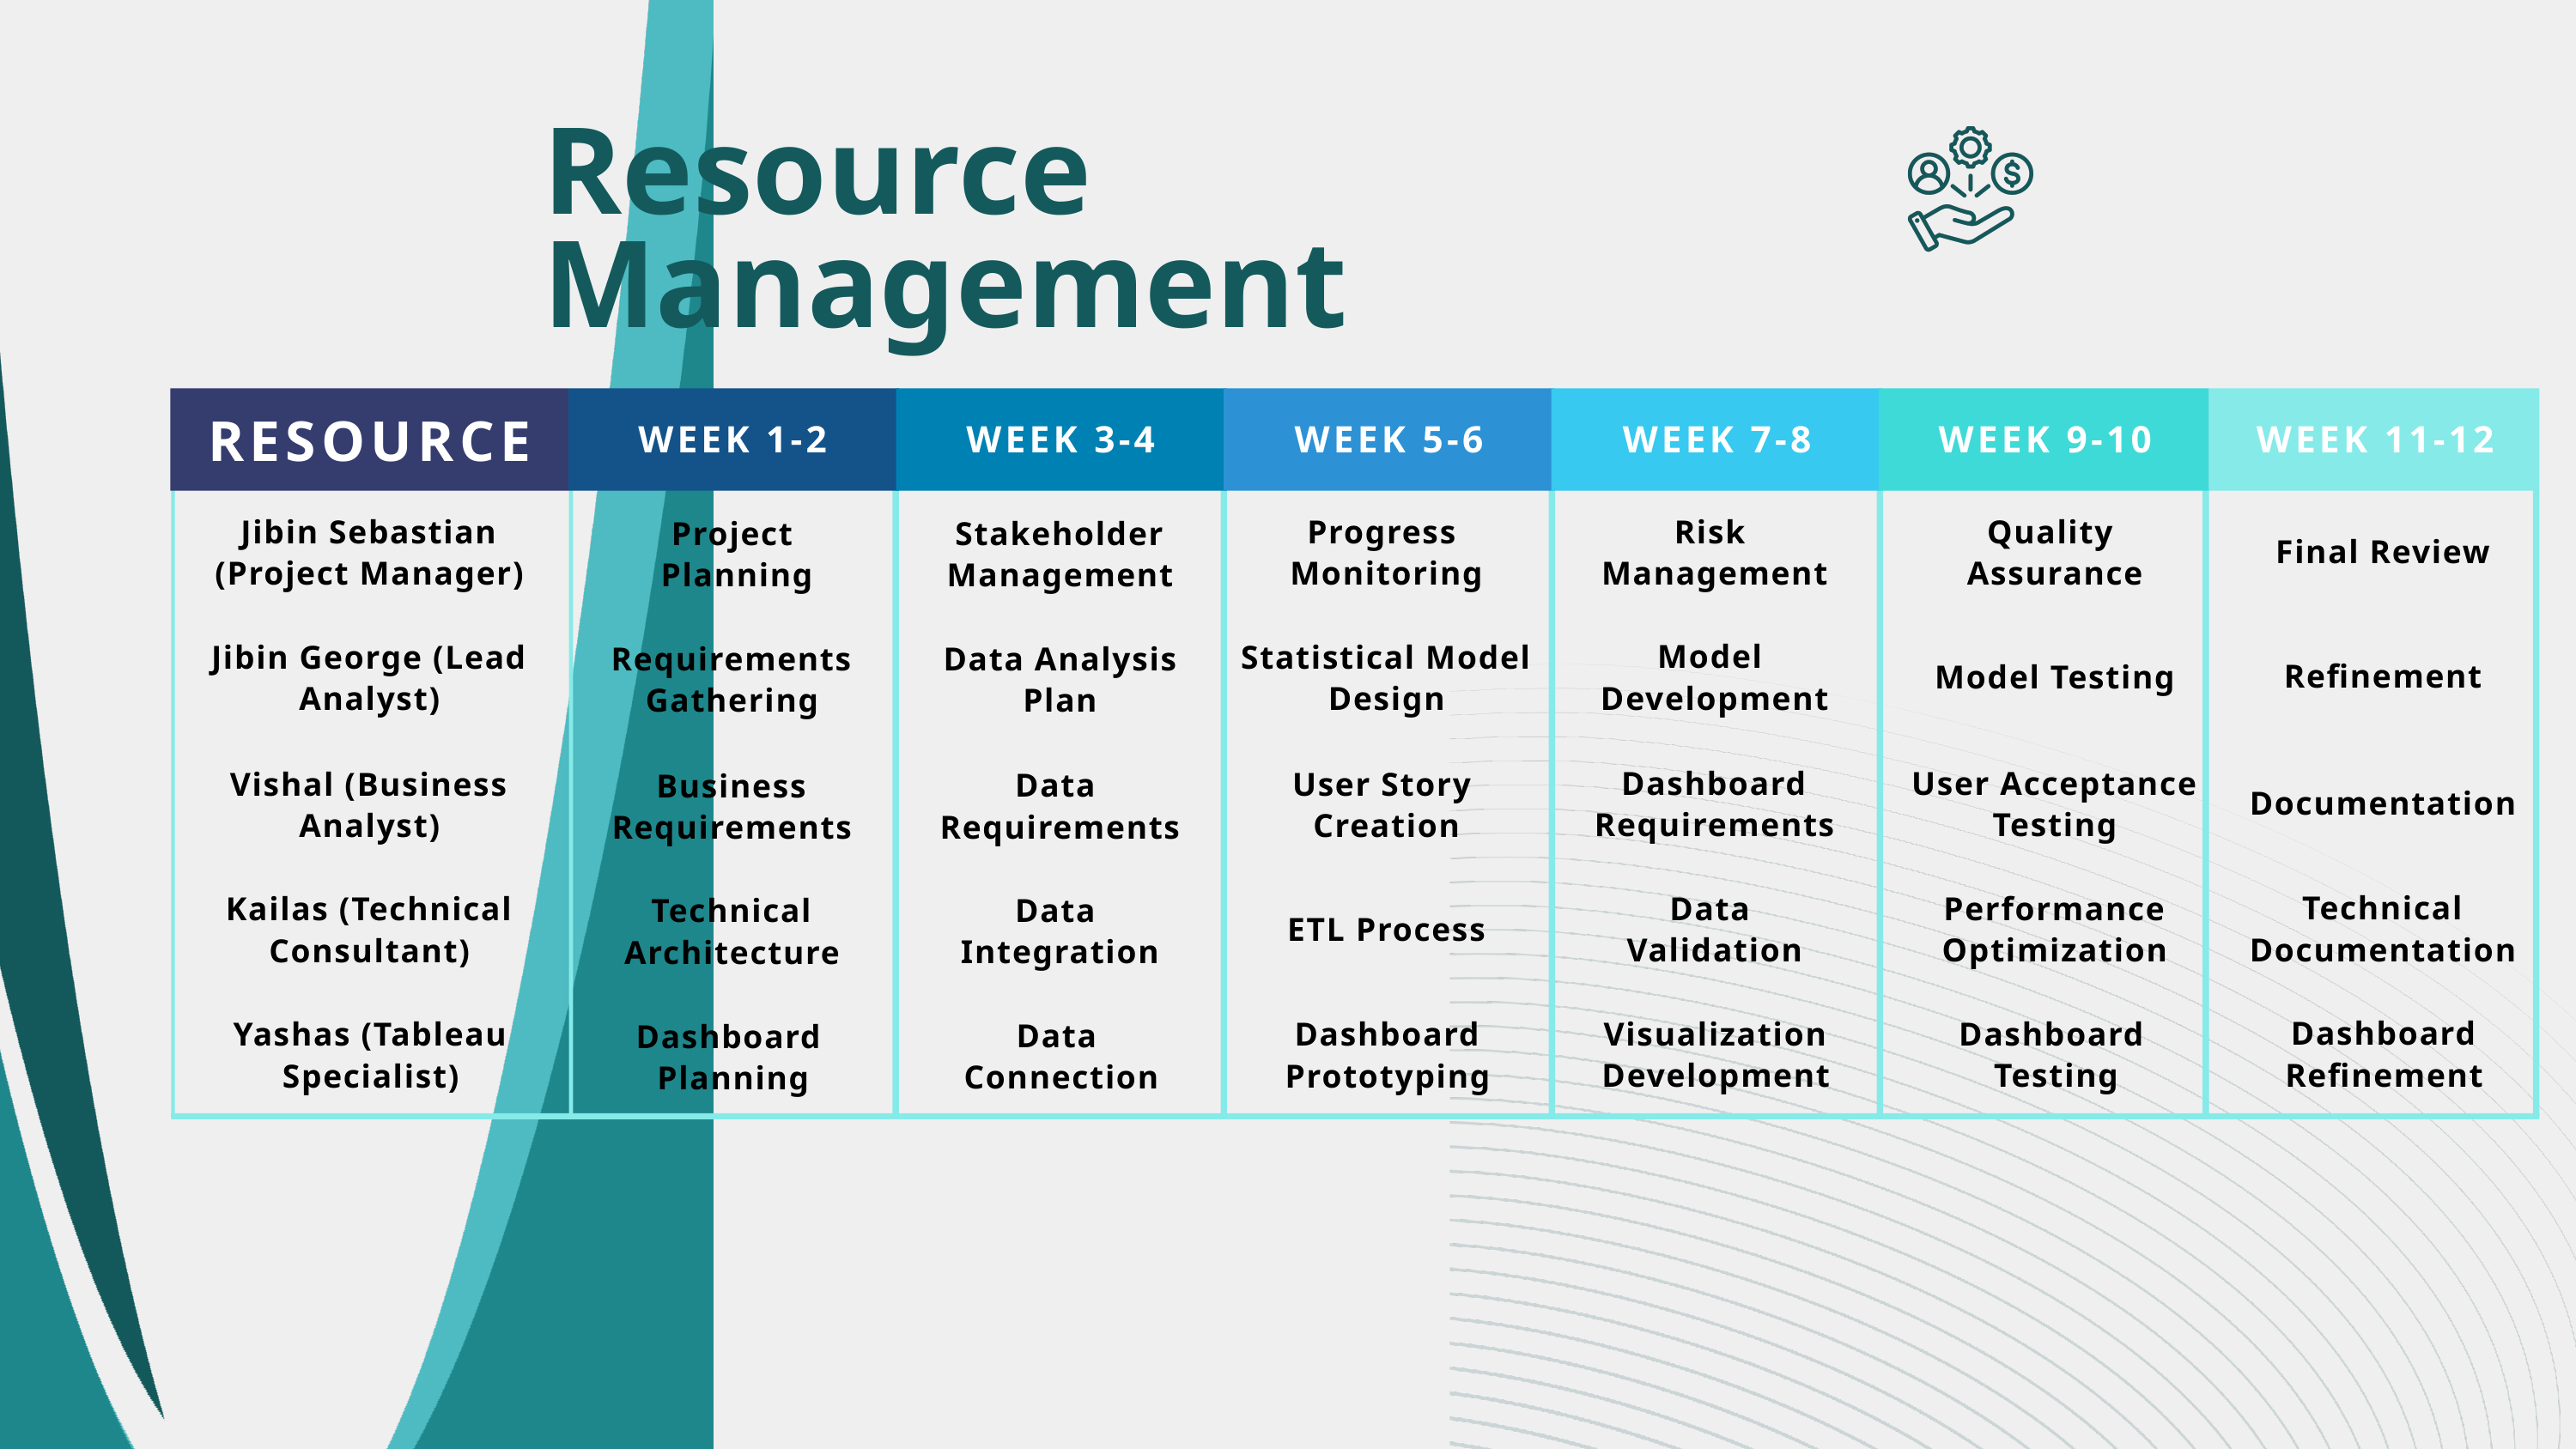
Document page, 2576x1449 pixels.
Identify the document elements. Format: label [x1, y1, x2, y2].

text_box [1449, 664, 2576, 1449]
text_box [542, 107, 2034, 266]
text_box [0, 0, 714, 1449]
text_box [170, 388, 2561, 1120]
